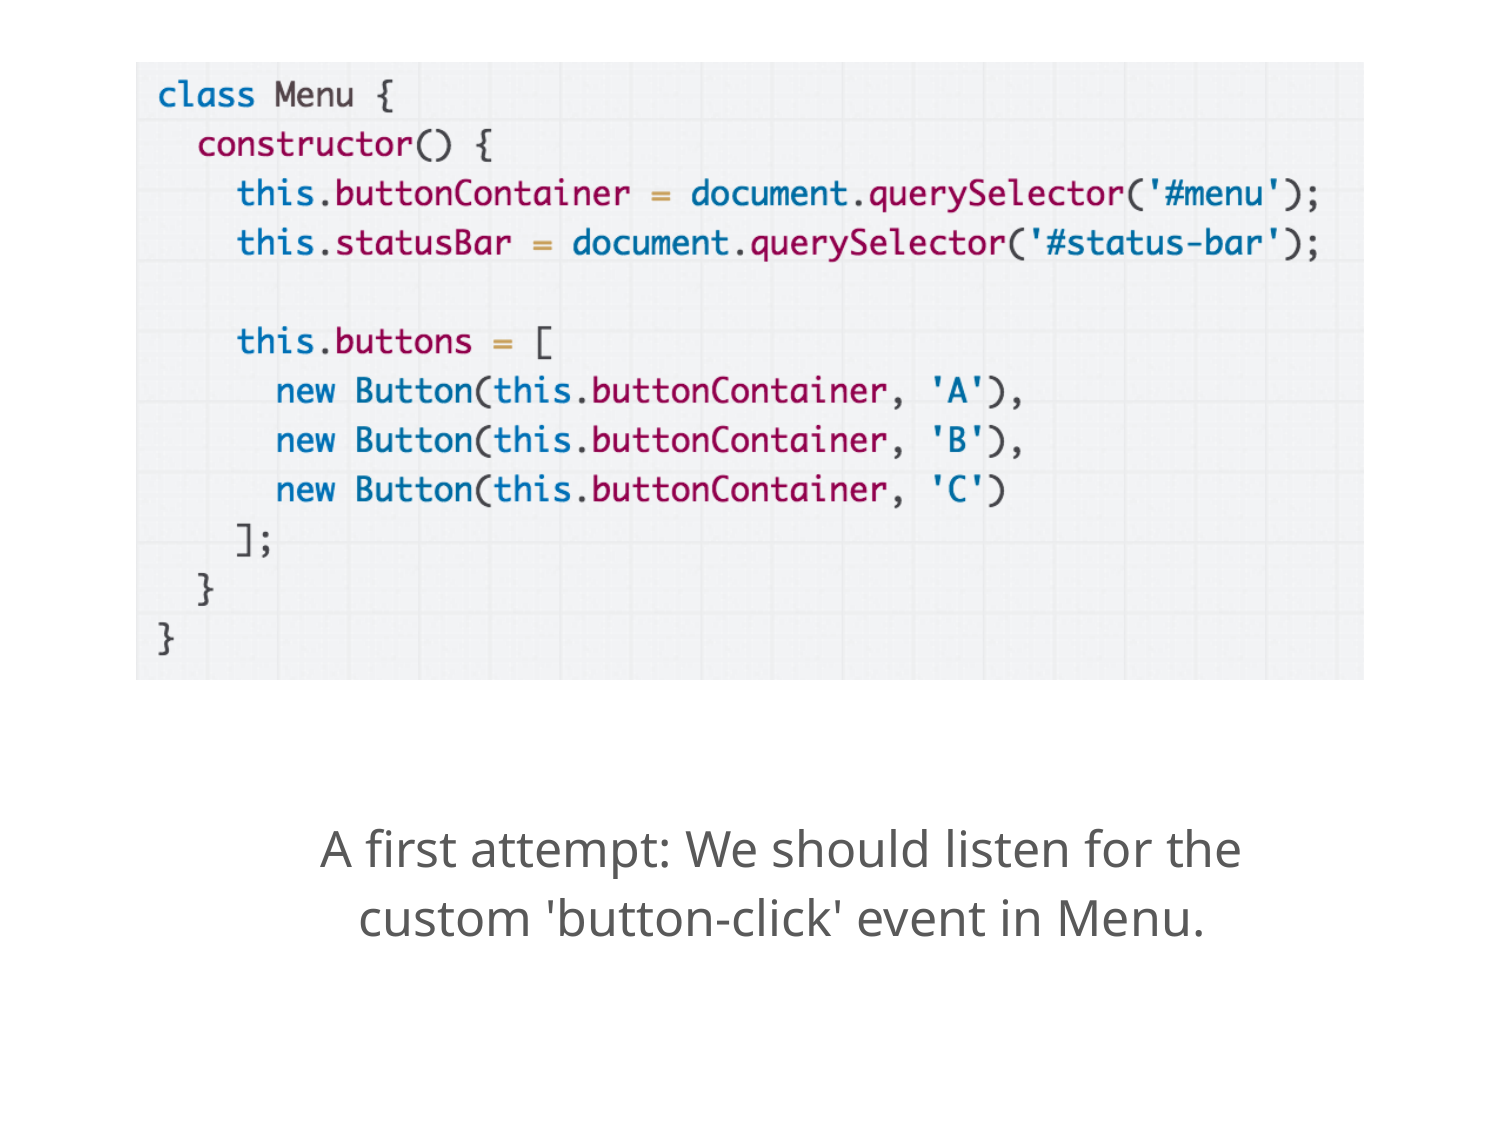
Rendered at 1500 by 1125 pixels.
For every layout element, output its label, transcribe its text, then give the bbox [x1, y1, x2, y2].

text_box A first attempt: We should listen for the custom 'button-click' event in Menu. [229, 793, 1335, 986]
picture [136, 61, 1364, 681]
